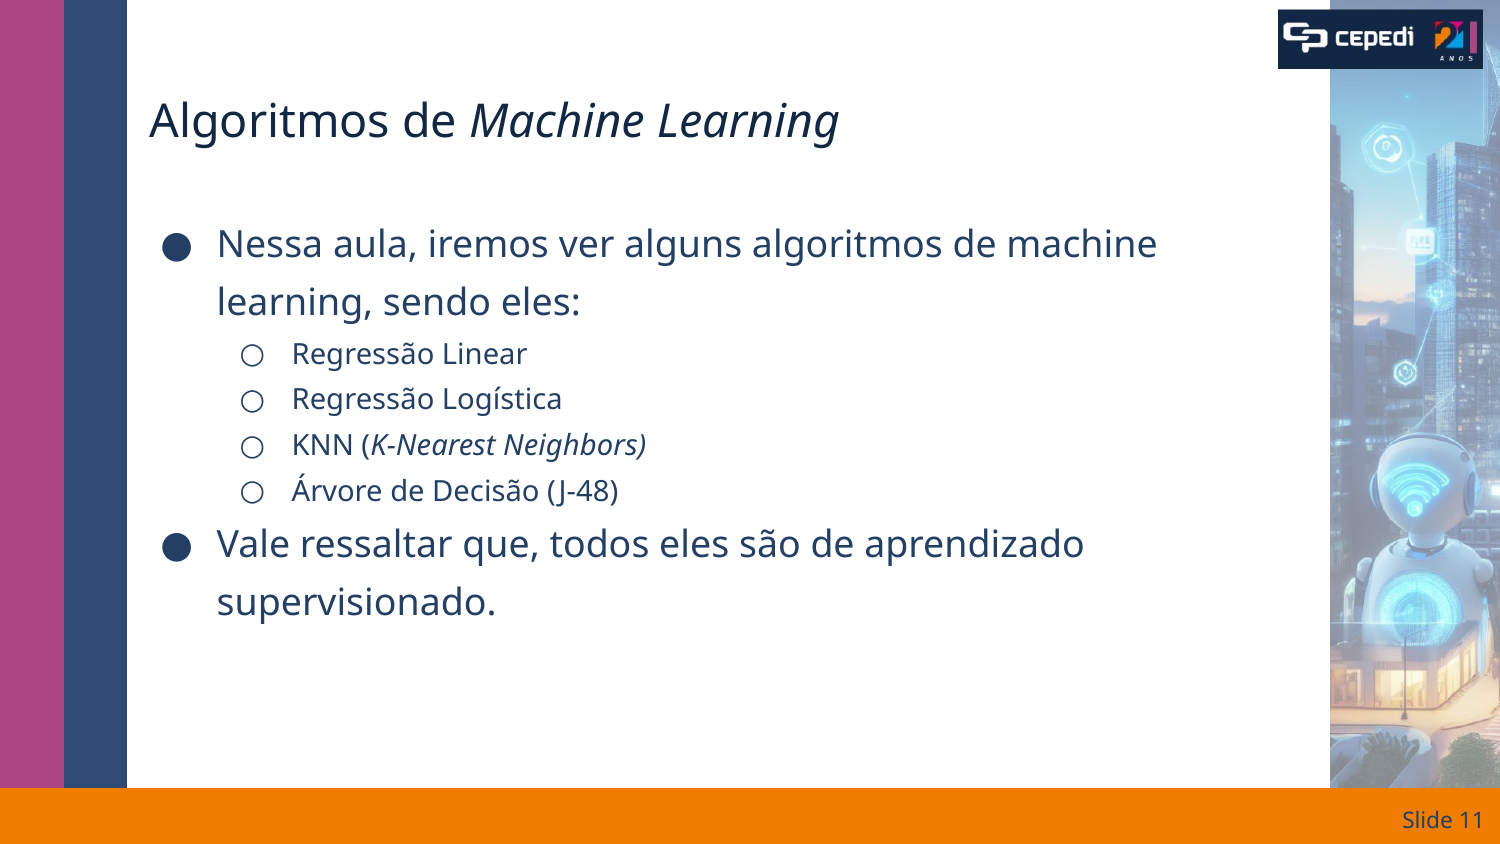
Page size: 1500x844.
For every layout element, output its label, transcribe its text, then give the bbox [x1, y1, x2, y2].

slide_number Slide ‹#› [1277, 789, 1500, 844]
title Algoritmos de Machine Learning [134, 72, 1339, 167]
picture [0, 0, 1500, 844]
list Nessa aula, iremos ver alguns algoritmos de machine learning, sendo eles: Regressão Linear Regressão Logística KNN (K-Nearest Neighbors) Árvore de Decisão (J-48) Vale ressaltar que, todos eles são de aprendizado supervisionado. [126, 194, 1331, 756]
